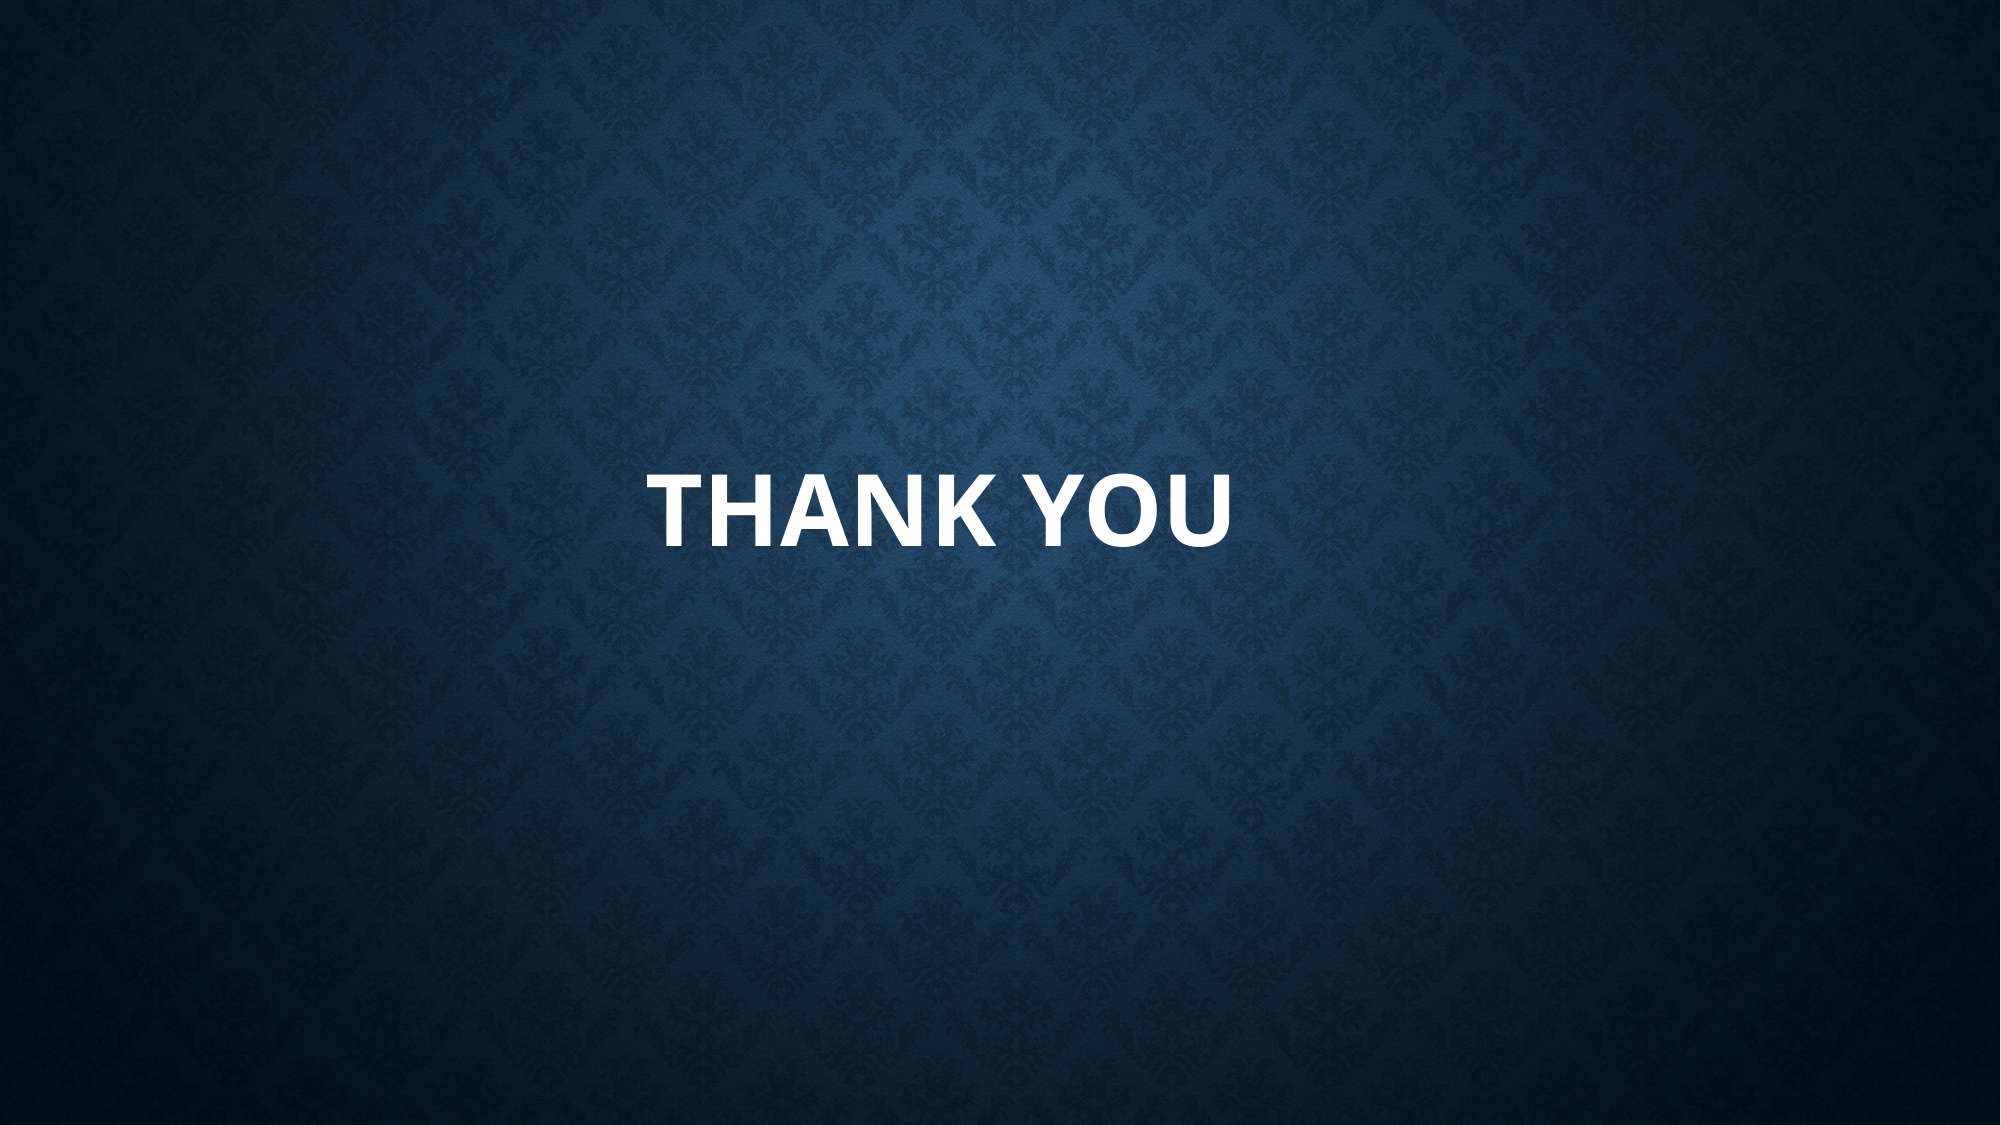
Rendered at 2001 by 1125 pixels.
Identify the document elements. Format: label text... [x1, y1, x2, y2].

title Thank you [146, 184, 1739, 576]
